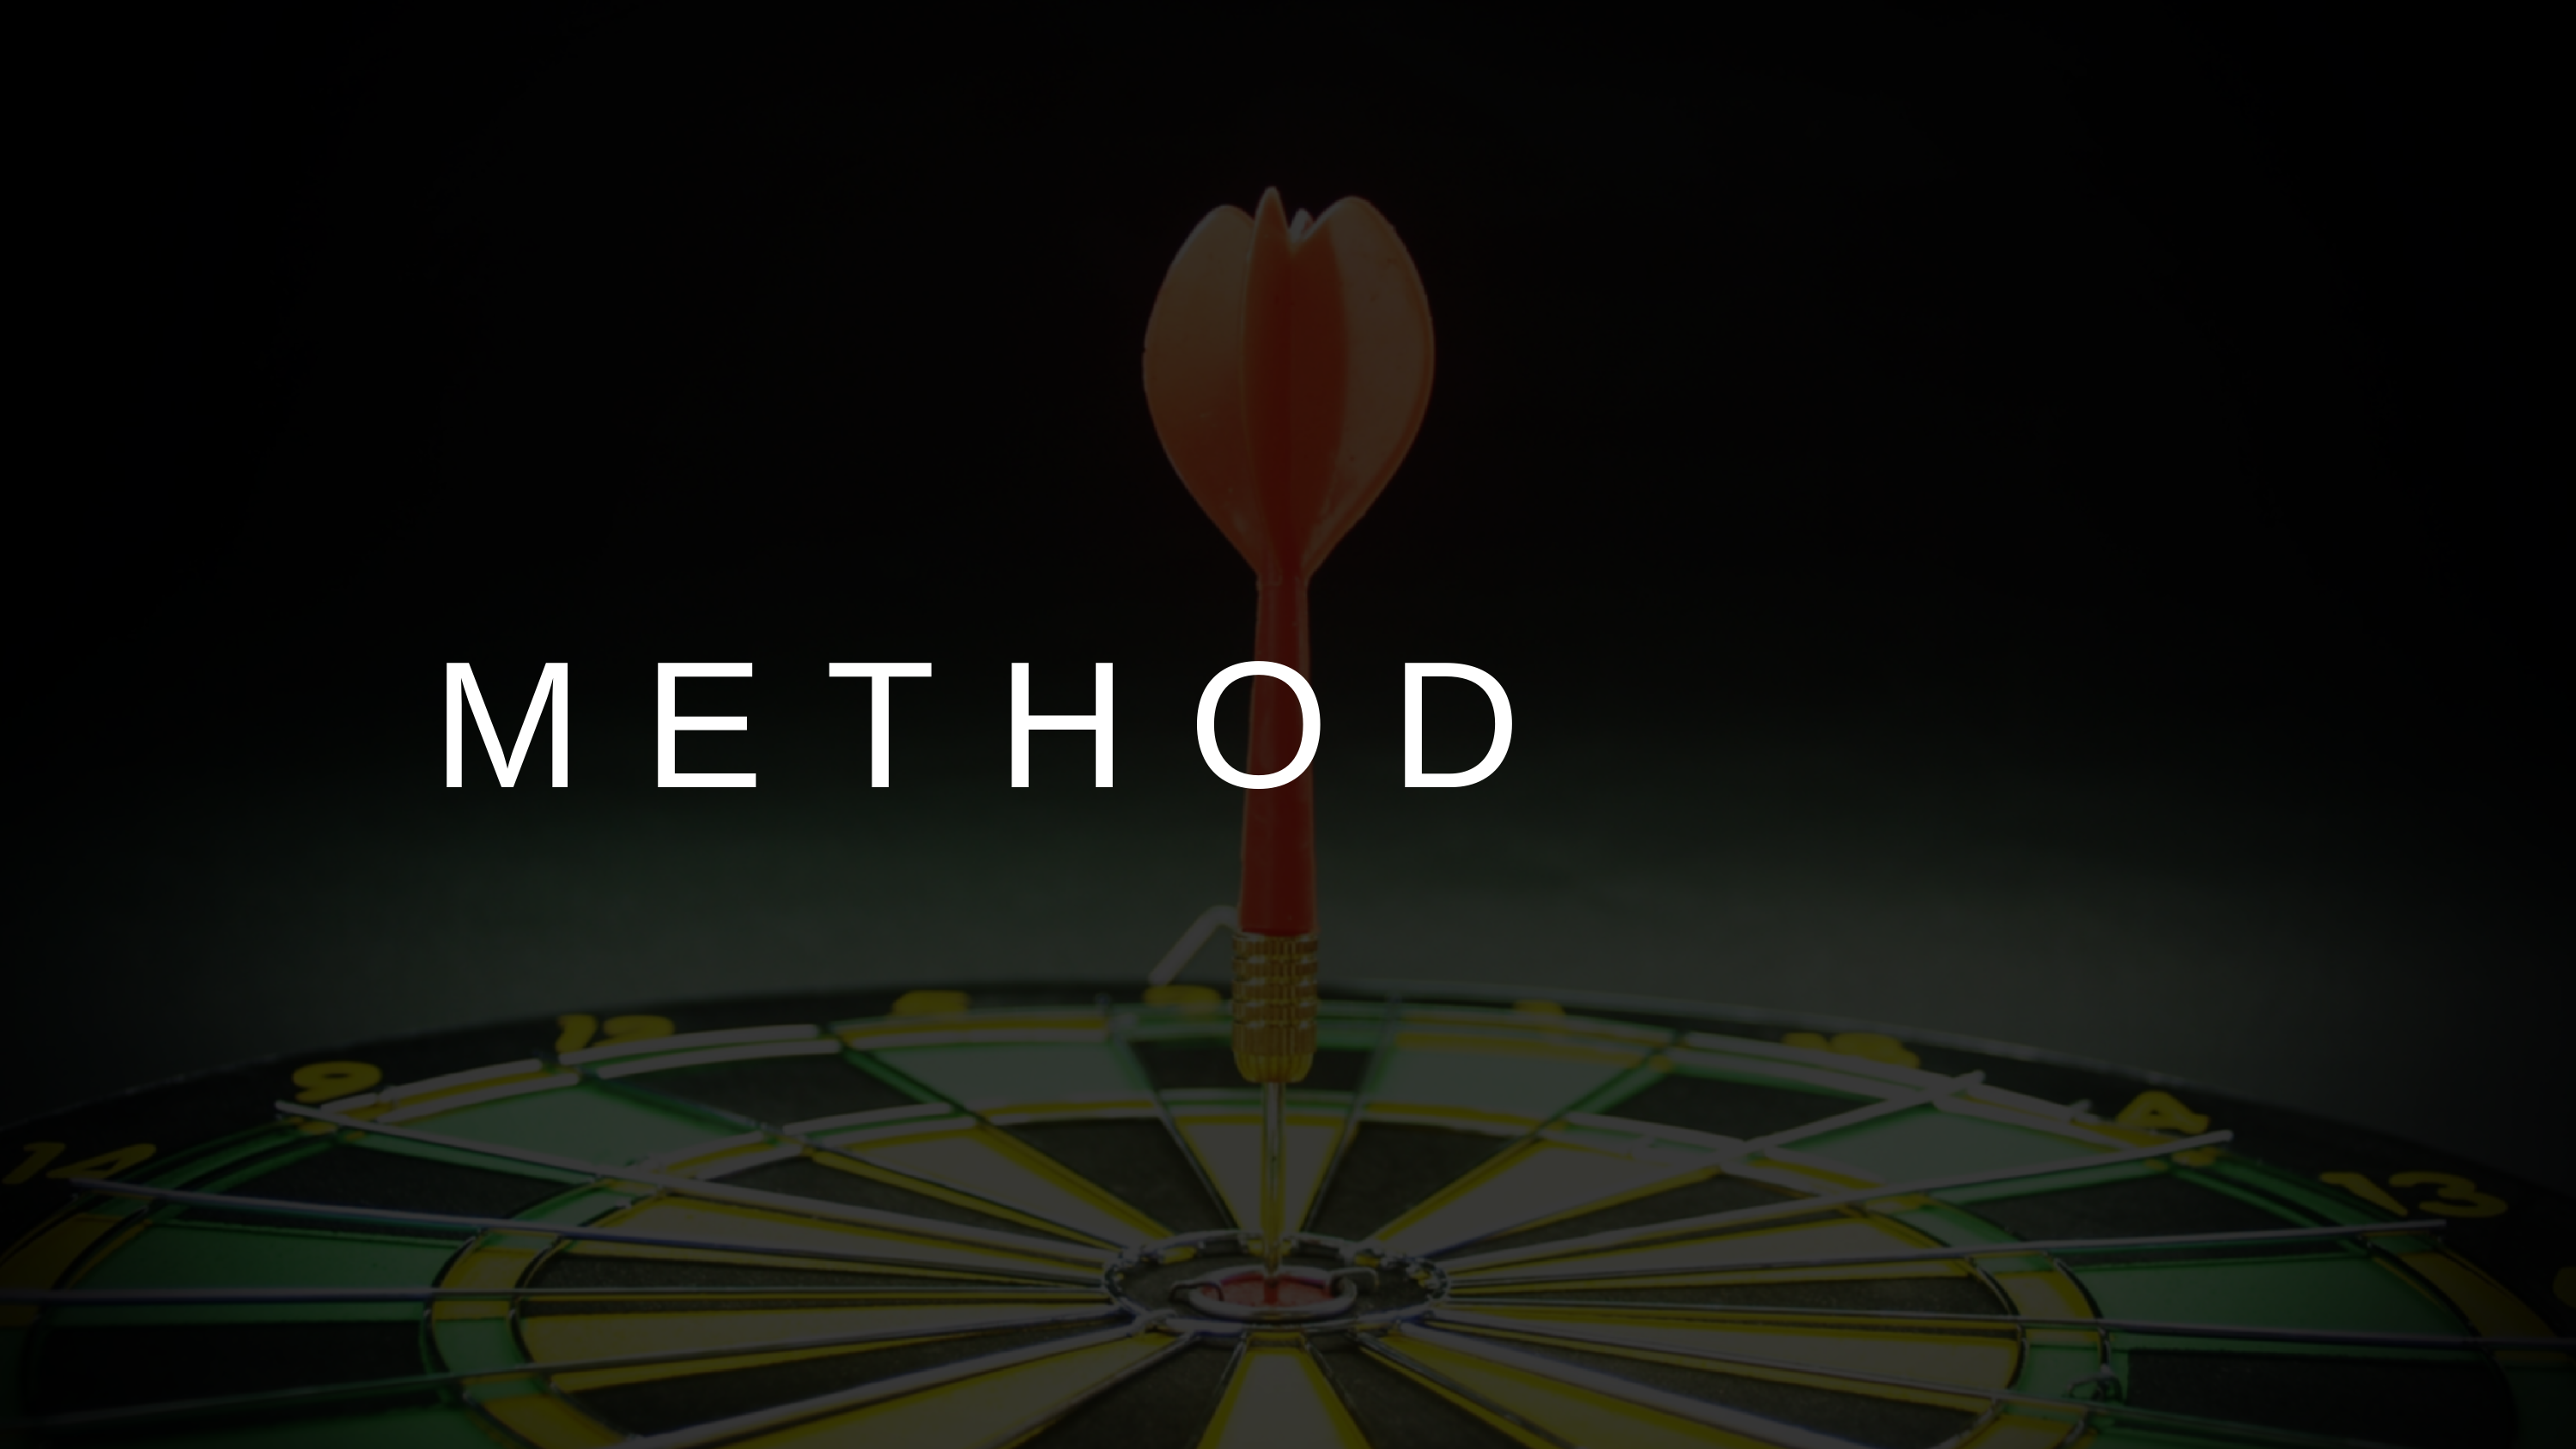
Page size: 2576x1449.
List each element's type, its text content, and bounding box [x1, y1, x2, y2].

text_box [0, 0, 2576, 1449]
title METHOD [430, 604, 1587, 849]
